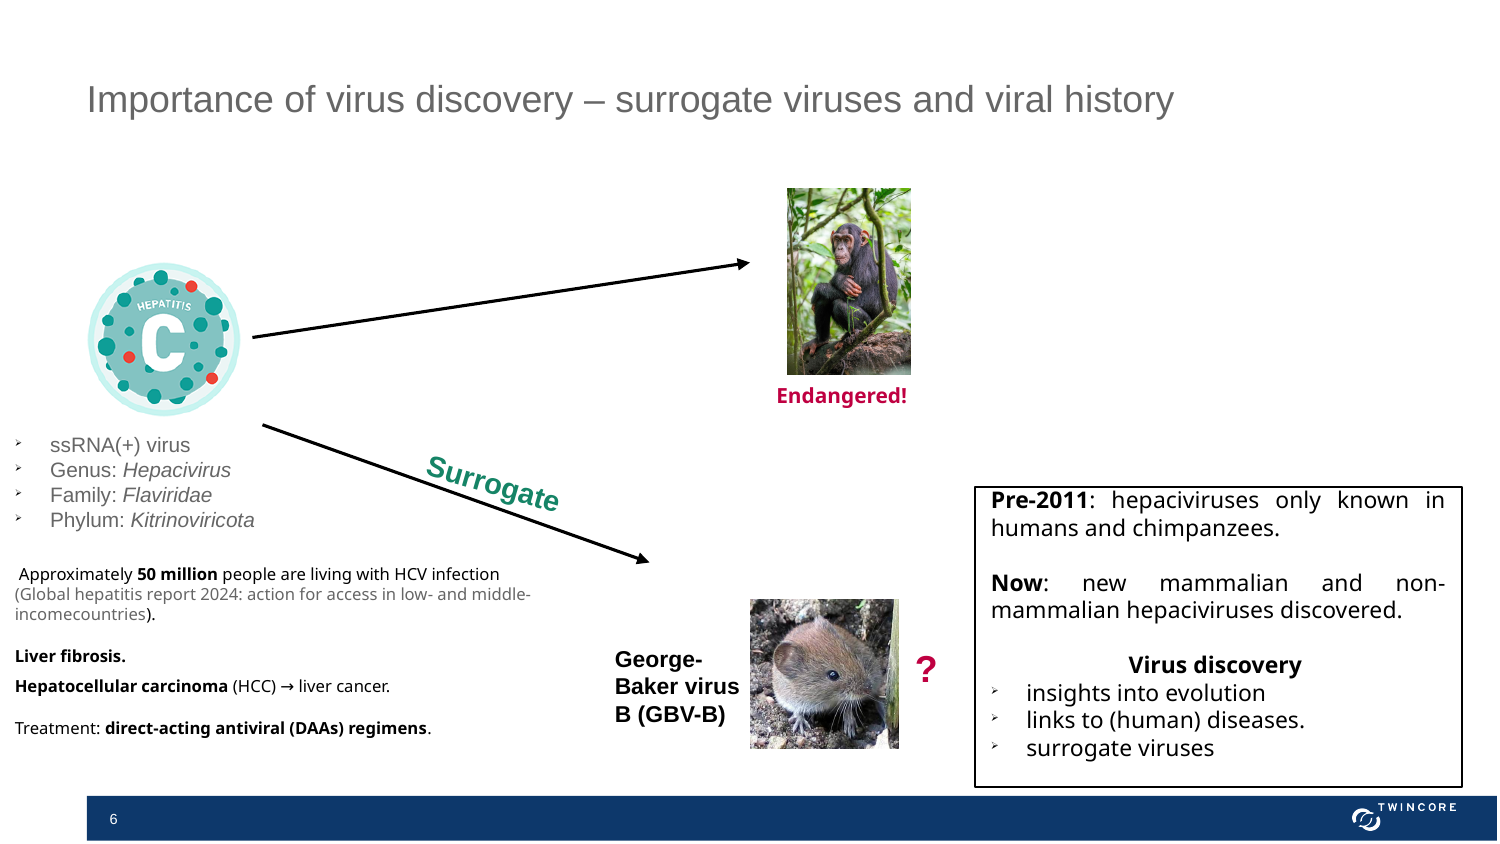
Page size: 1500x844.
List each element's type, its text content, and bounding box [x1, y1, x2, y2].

text_box [256, 258, 751, 338]
picture [787, 188, 911, 375]
text_box Approximately 50 million people are living with HCV infection (Global hepatitis report 2024: action for access in low- and middle-incomecountries). Liver fibrosis. Hepatocellular carcinoma (HCC) → liver cancer. Treatment: direct-acting antiviral (DAAs) regimens. [0, 556, 561, 844]
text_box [262, 424, 1462, 787]
picture [1352, 803, 1456, 831]
picture [74, 262, 252, 428]
text_box ssRNA(+) virus Genus: Hepacivirus Family: Flaviridae Phylum: Kitrinoviricota [0, 424, 257, 532]
text_box Endangered! [761, 375, 975, 423]
